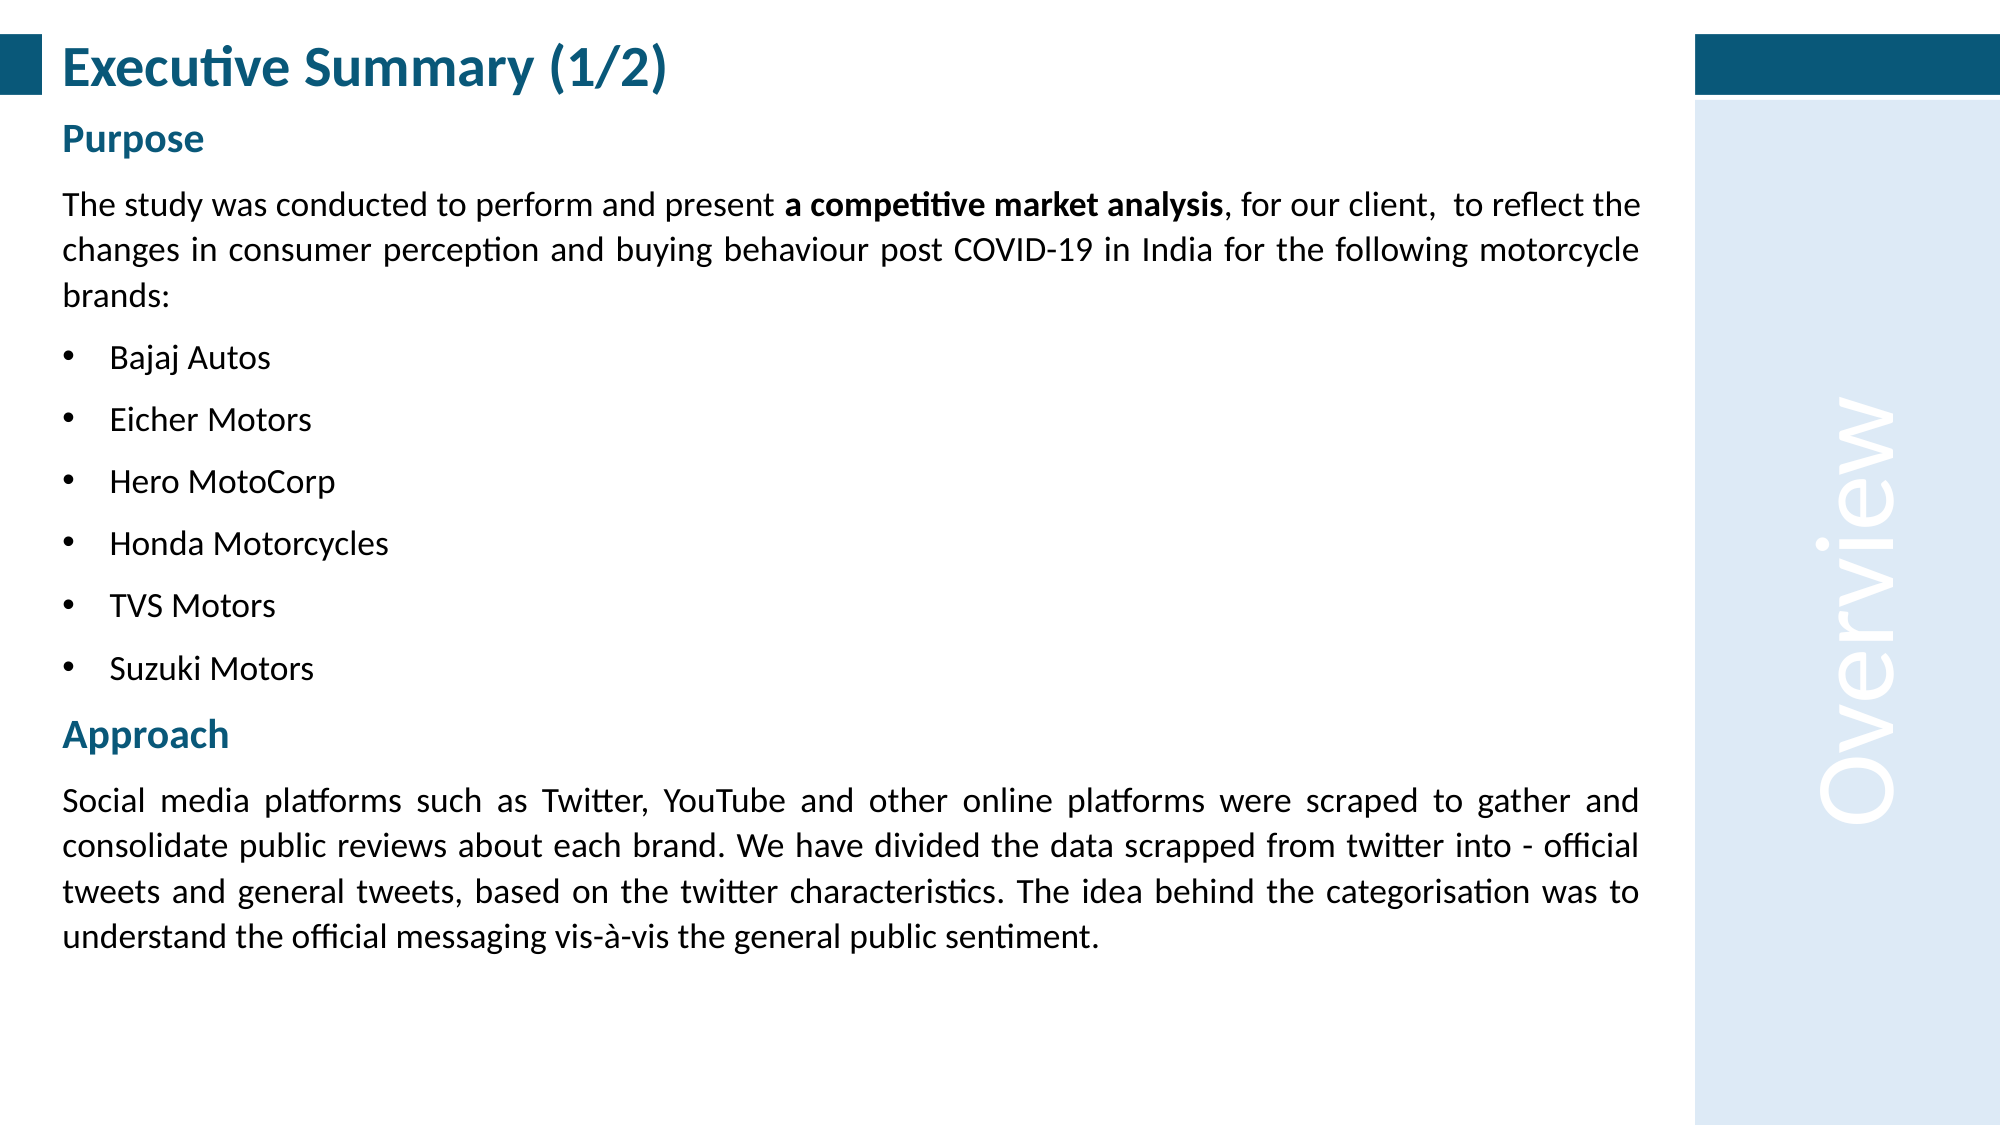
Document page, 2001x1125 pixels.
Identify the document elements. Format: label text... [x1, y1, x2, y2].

text_box Purpose The study was conducted to perform and present a competitive market analysis, for our client, to reflect the changes in consumer perception and buying behaviour post COVID-19 in India for the following motorcycle brands: Bajaj Autos Eicher Motors Hero MotoCorp Honda Motorcycles TVS Motors Suzuki Motors Approach Social media platforms such as Twitter, YouTube and other online platforms were scraped to gather and consolidate public reviews about each brand. We have divided the data scrapped from twitter into - official tweets and general tweets, based on the twitter characteristics. The idea behind the categorisation was to understand the official messaging vis-à-vis the general public sentiment. [47, 100, 1657, 964]
text_box Executive Summary (1/2) [42, 17, 1696, 108]
text_box [0, 34, 42, 95]
text_box Overview [1695, 99, 2000, 1125]
text_box [1696, 34, 2000, 95]
